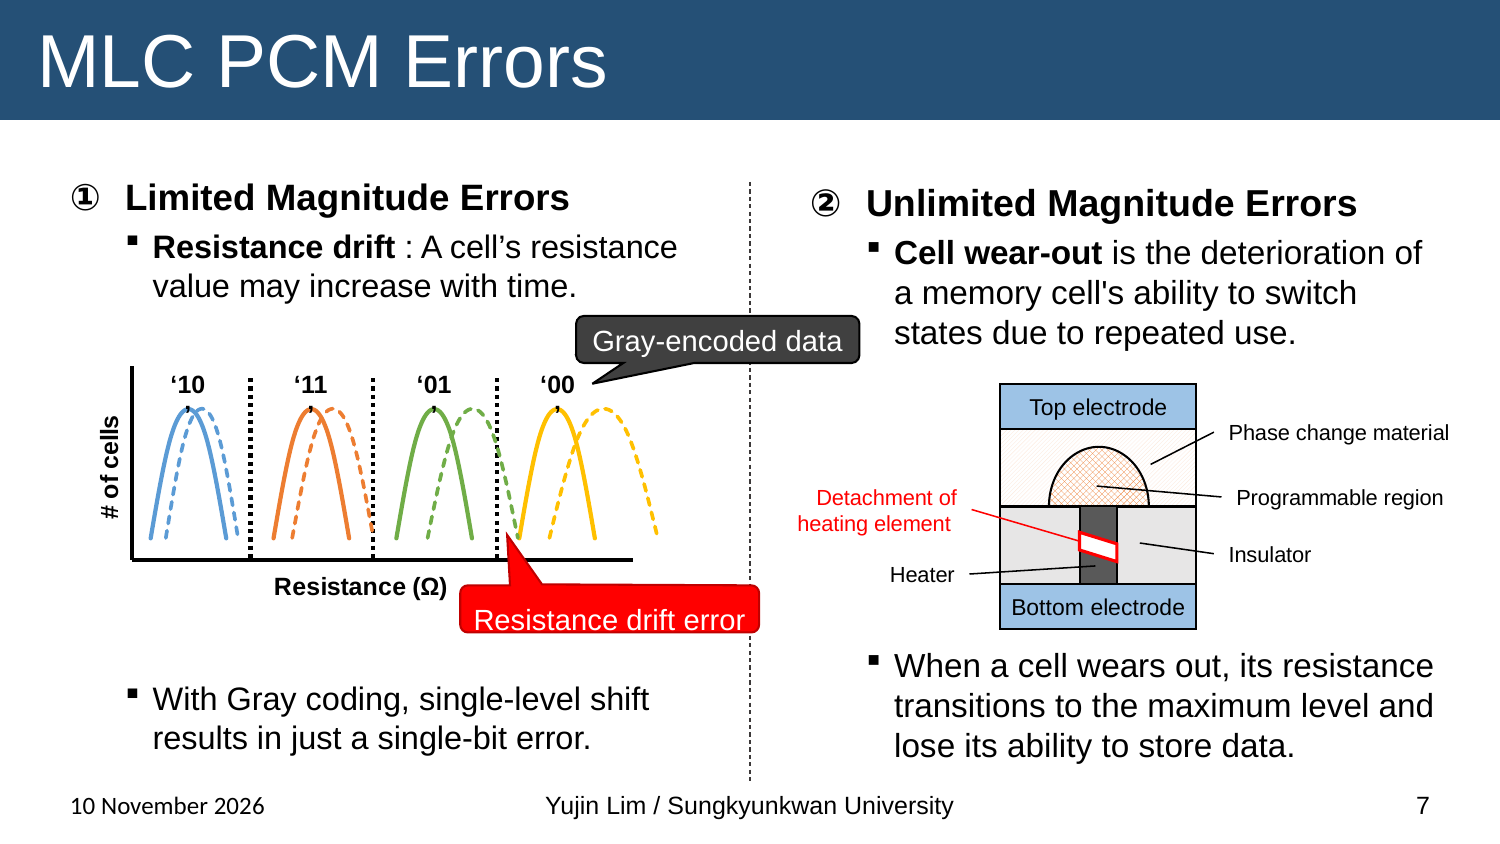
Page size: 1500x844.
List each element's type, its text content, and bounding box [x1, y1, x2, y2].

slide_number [55, 782, 441, 827]
text_box Resistance drift error [461, 584, 749, 634]
slide_number 7 [1059, 782, 1445, 827]
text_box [0, 337, 737, 631]
list Limited Magnitude Errors Resistance drift : A cell’s resistance value may increase with time. With Gray coding, single-level shift results in just a single-bit error. [55, 631, 702, 782]
text_box Unlimited Magnitude Errors Cell wear-out is the deterioration of a memory cell's ability to switch states due to repeated use. When a cell wears out, its resistance transitions to the maximum level and lose its ability to store data. [795, 166, 1457, 383]
title MLC PCM Errors [22, 15, 1478, 111]
list Limited Magnitude Errors Resistance drift : A cell’s resistance value may increase with time. With Gray coding, single-level shift results in just a single-bit error. [55, 166, 702, 337]
footer Yujin Lim / Sungkyunkwan University [496, 782, 1004, 827]
text_box Resistance drift error [751, 584, 761, 634]
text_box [872, 383, 1474, 630]
text_box Unlimited Magnitude Errors Cell wear-out is the deterioration of a memory cell's ability to switch states due to repeated use. When a cell wears out, its resistance transitions to the maximum level and lose its ability to store data. [795, 562, 1457, 782]
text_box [735, 475, 1117, 562]
chart [156, 268, 894, 562]
